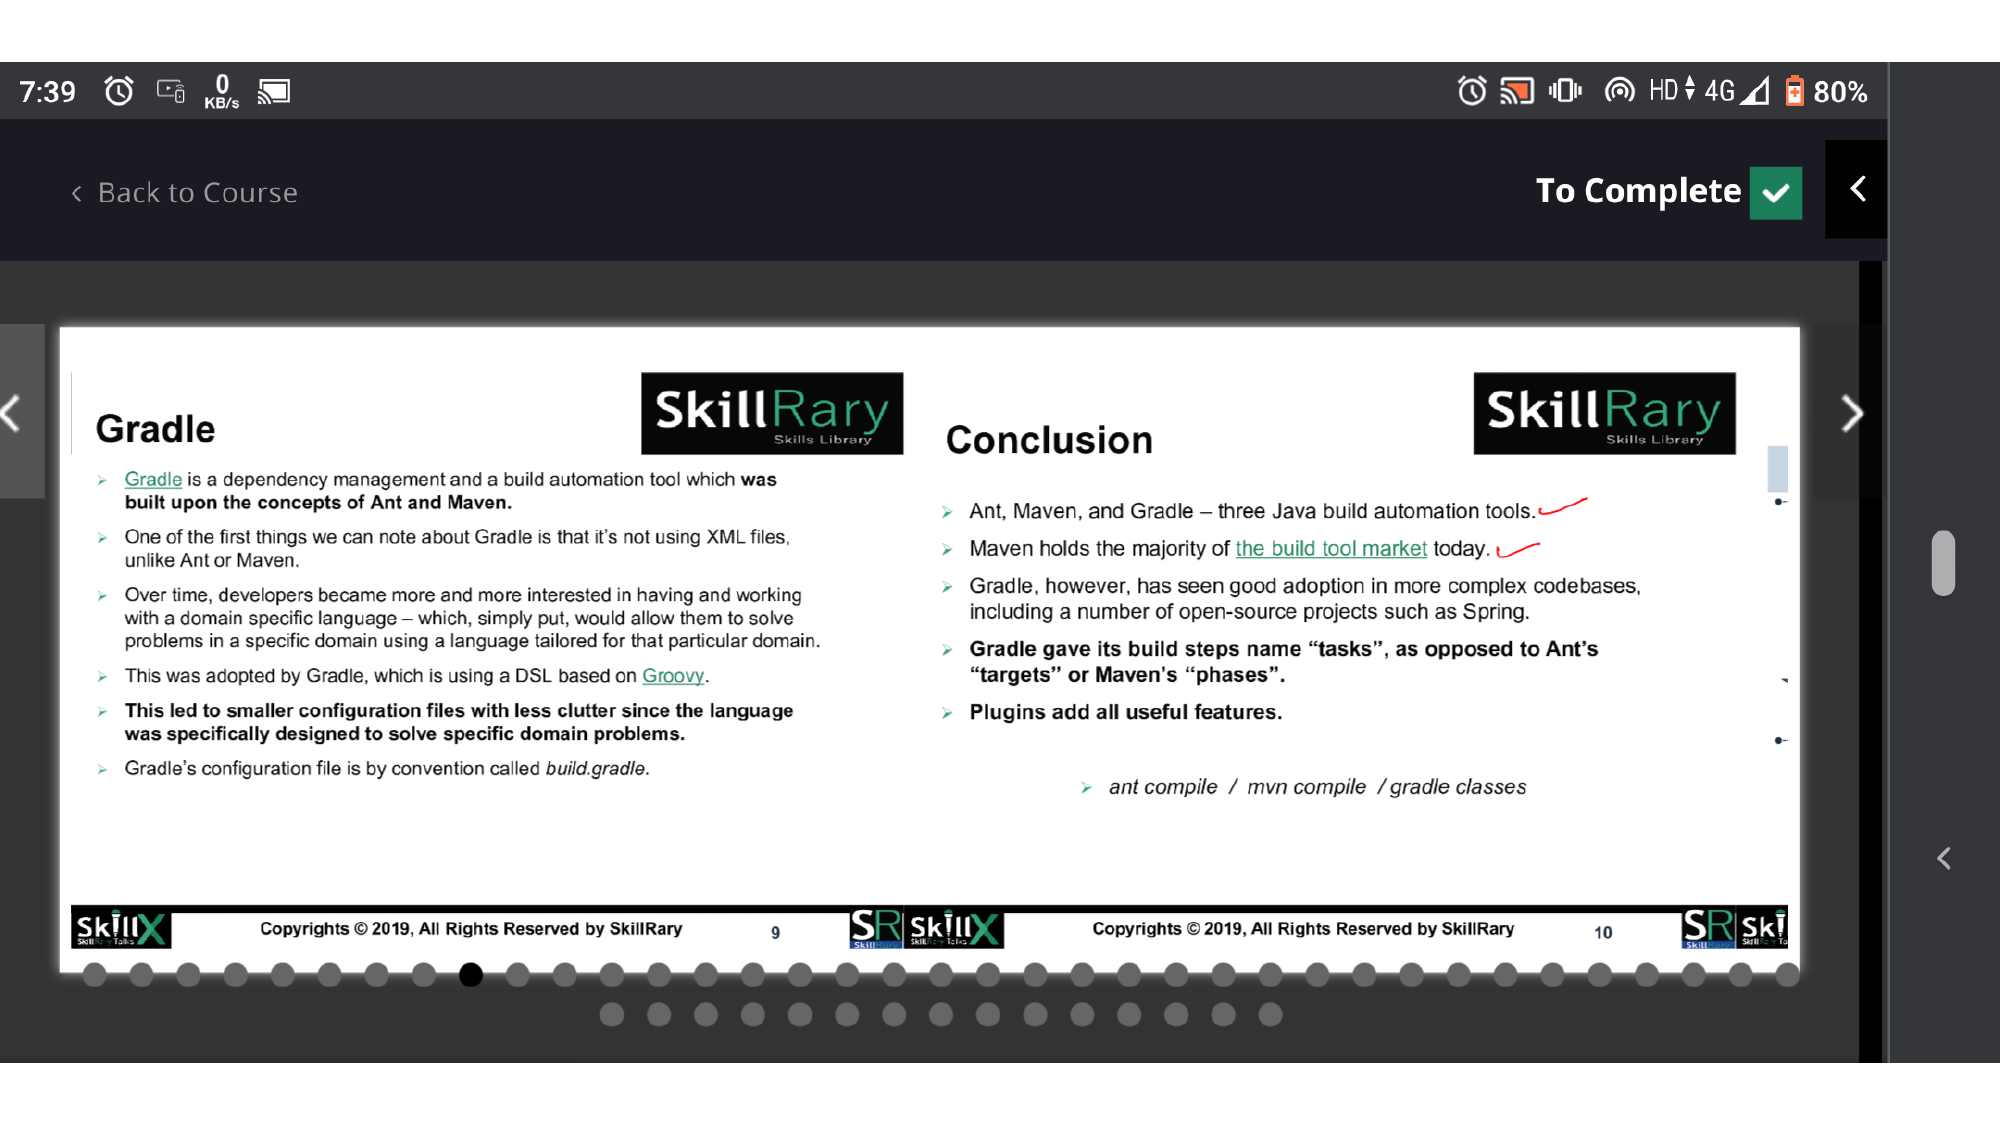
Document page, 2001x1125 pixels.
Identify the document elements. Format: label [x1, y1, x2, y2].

picture [0, 62, 2000, 1063]
